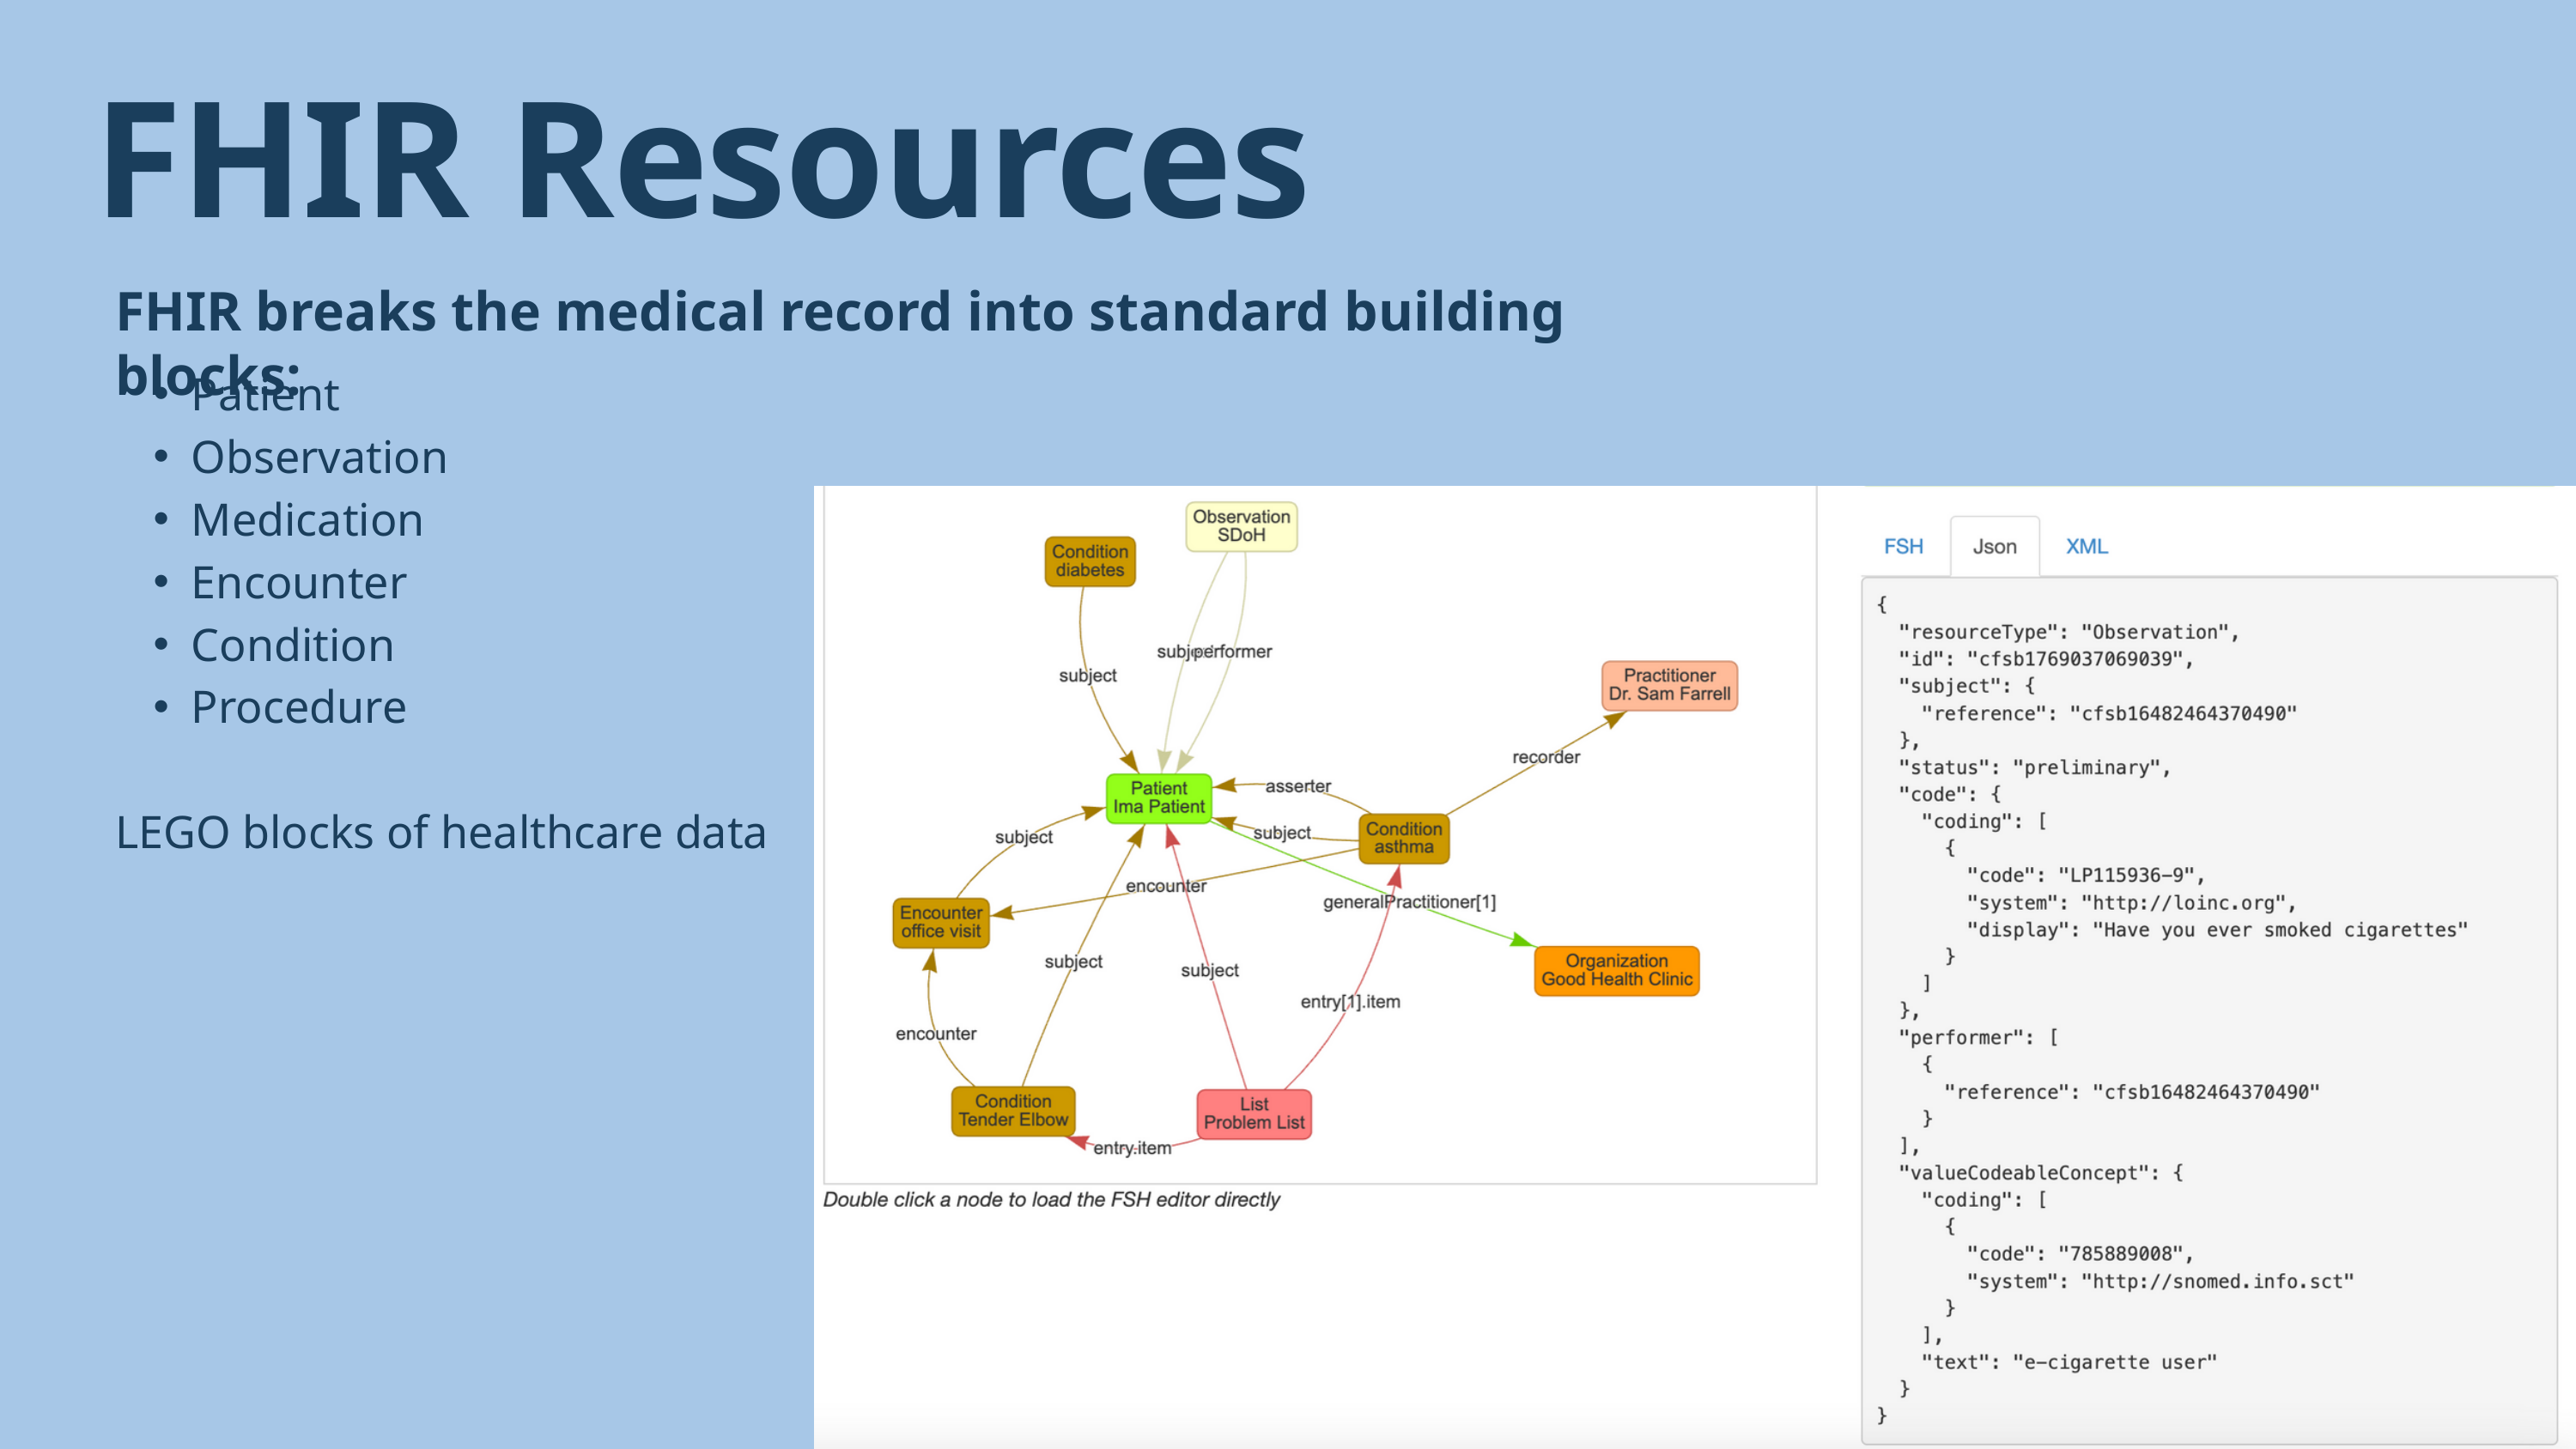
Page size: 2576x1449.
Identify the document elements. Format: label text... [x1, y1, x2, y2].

text_box Patient Observation Medication Encounter Condition Procedure LEGO blocks of healthcare data [115, 357, 1309, 858]
text_box FHIR breaks the medical record into standard building blocks: [115, 277, 1620, 407]
text_box [814, 486, 2576, 1449]
text_box FHIR Resources [94, 104, 1672, 250]
